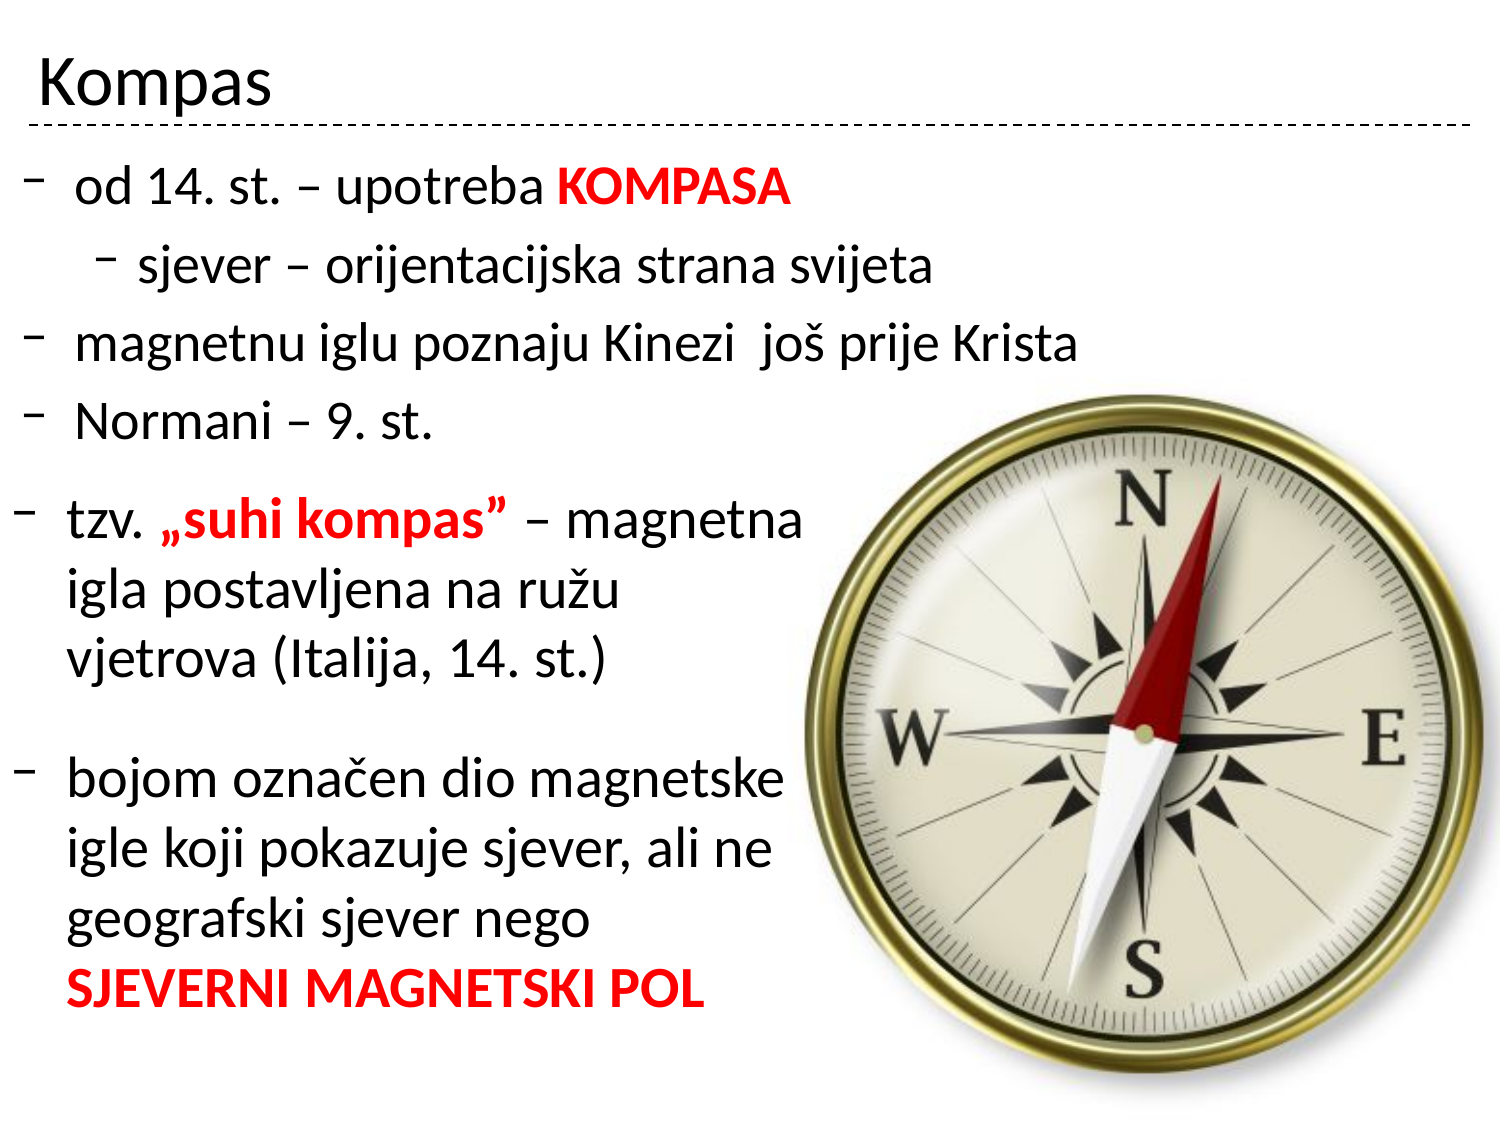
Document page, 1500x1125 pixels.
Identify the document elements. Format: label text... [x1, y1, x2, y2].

text_box tzv. „suhi kompas” – magnetna igla postavljena na ružu vjetrova (Italija, 14. st.) bojom označen dio magnetske igle koji pokazuje sjever, ali ne geografski sjever nego SJEVERNI MAGNETSKI POL [0, 472, 754, 1106]
title Kompas [23, 23, 1477, 129]
text_box od 14. st. – upotreba KOMPASA sjever – orijentacijska strana svijeta magnetnu iglu poznaju Kinezi još prije Krista Normani – 9. st. [5, 141, 1500, 461]
picture [759, 349, 1500, 1120]
